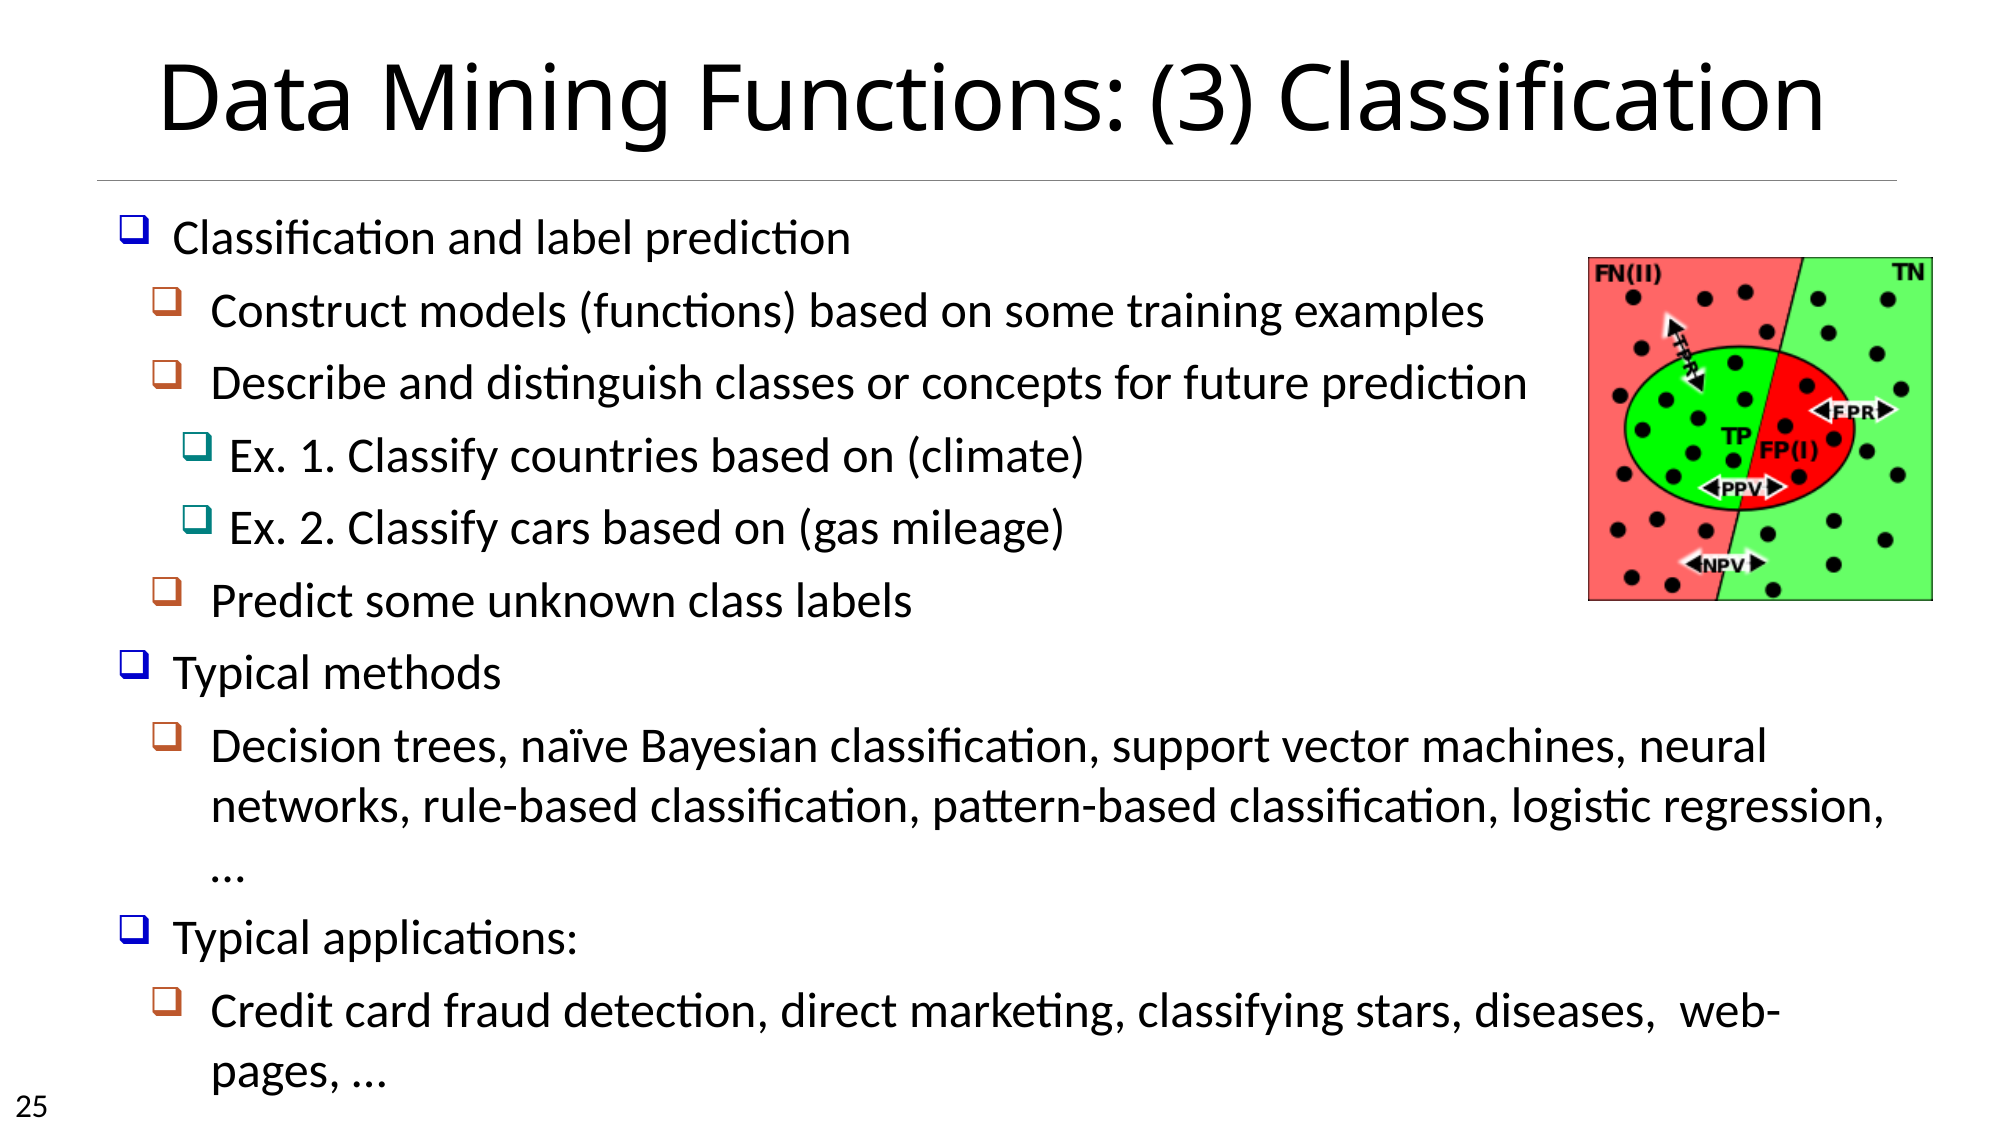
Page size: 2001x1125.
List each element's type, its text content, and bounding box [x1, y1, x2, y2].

title Data Mining Functions: (3) Classification [101, 24, 1884, 180]
picture [1588, 256, 1933, 602]
list Classification and label prediction Construct models (functions) based on some training examples Describe and distinguish classes or concepts for future prediction Ex. 1. Classify countries based on (climate) Ex. 2. Classify cars based on (gas mileage) Predict some unknown class labels Typical methods Decision trees, naïve Bayesian classification, support vector machines, neural networks, rule-based classification, pattern-based classification, logistic regression, … Typical applications: Credit card fraud detection, direct marketing, classifying stars, diseases, web-pages, … [101, 197, 1902, 1075]
